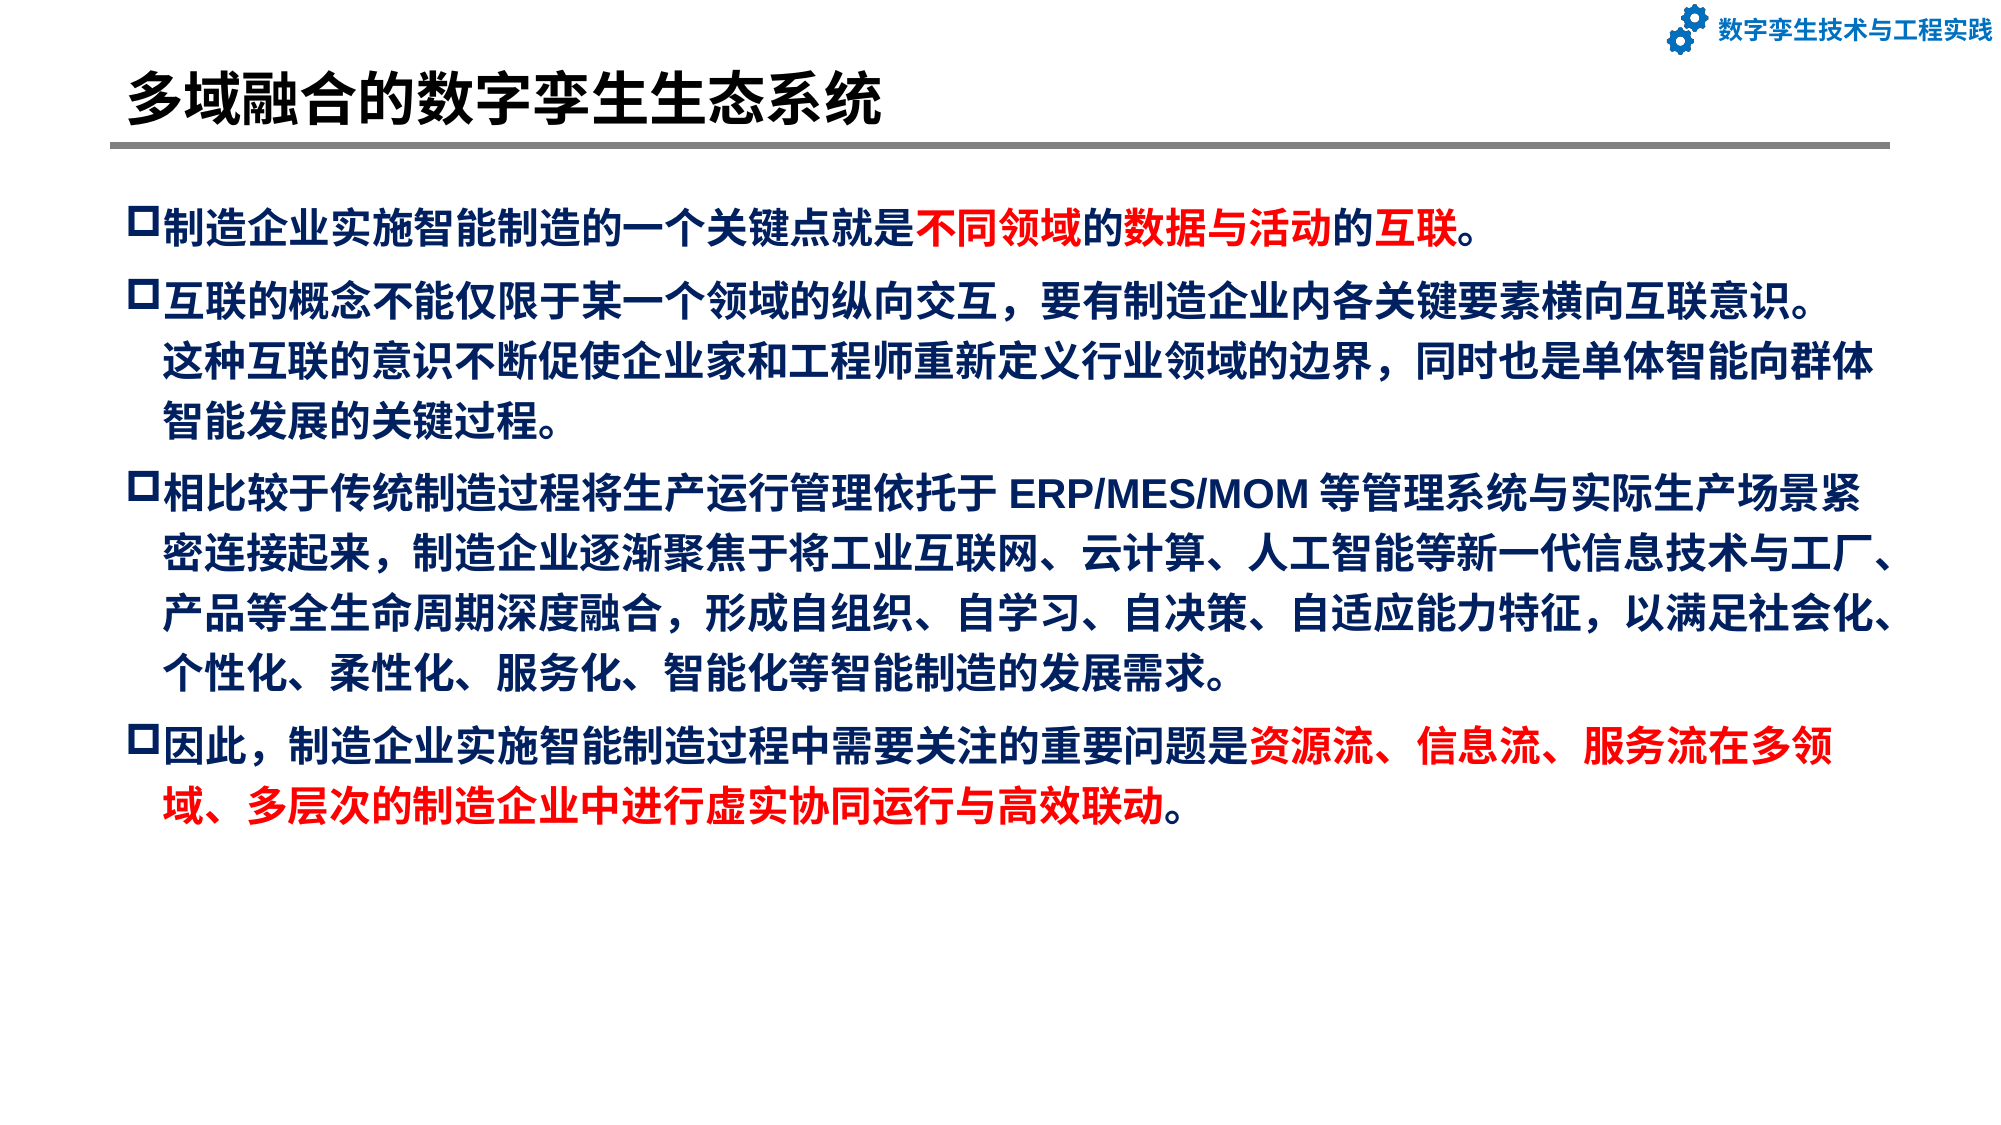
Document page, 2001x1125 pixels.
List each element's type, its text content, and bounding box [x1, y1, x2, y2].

list 制造企业实施智能制造的一个关键点就是不同领域的数据与活动的互联。 互联的概念不能仅限于某一个领域的纵向交互，要有制造企业内各关键要素横向互联意识。这种互联的意识不断促使企业家和工程师重新定义行业领域的边界，同时也是单体智能向群体智能发展的关键过程。 相比较于传统制造过程将生产运行管理依托于ERP/MES/MOM等管理系统与实际生产场景紧密连接起来，制造企业逐渐聚焦于将工业互联网、云计算、人工智能等新一代信息技术与工厂、产品等全生命周期深度融合，形成自组织、自学习、自决策、自适应能力特征，以满足社会化、个性化、柔性化、服务化、智能化等智能制造的发展需求。 因此，制造企业实施智能制造过程中需要关注的重要问题是资源流、信息流、服务流在多领域、多层次的制造企业中进行虚实协同运行与高效联动。 [109, 184, 1890, 1008]
title 多域融合的数字孪生生态系统 [109, 0, 1890, 142]
